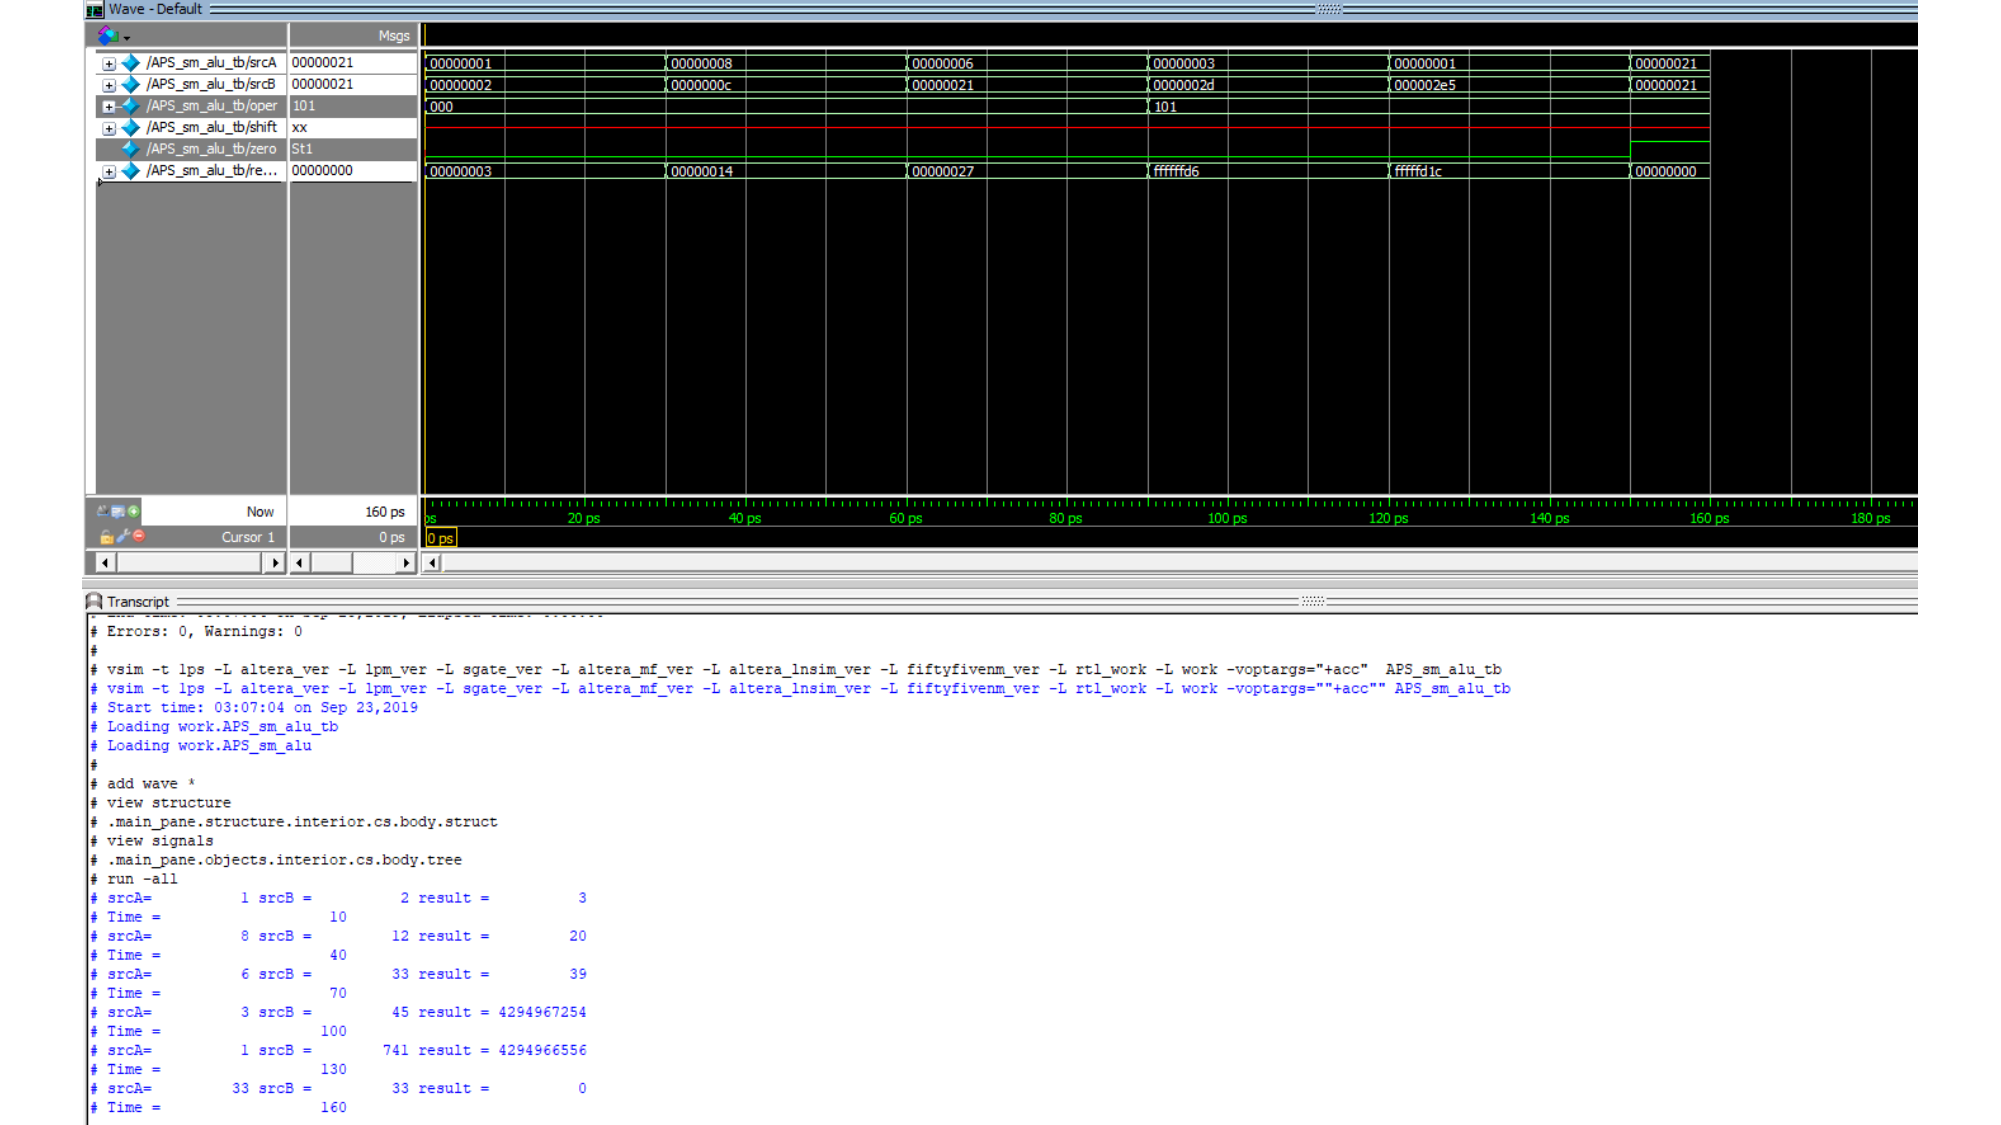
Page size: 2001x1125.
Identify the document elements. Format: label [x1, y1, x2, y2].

list [82, 0, 1918, 1125]
